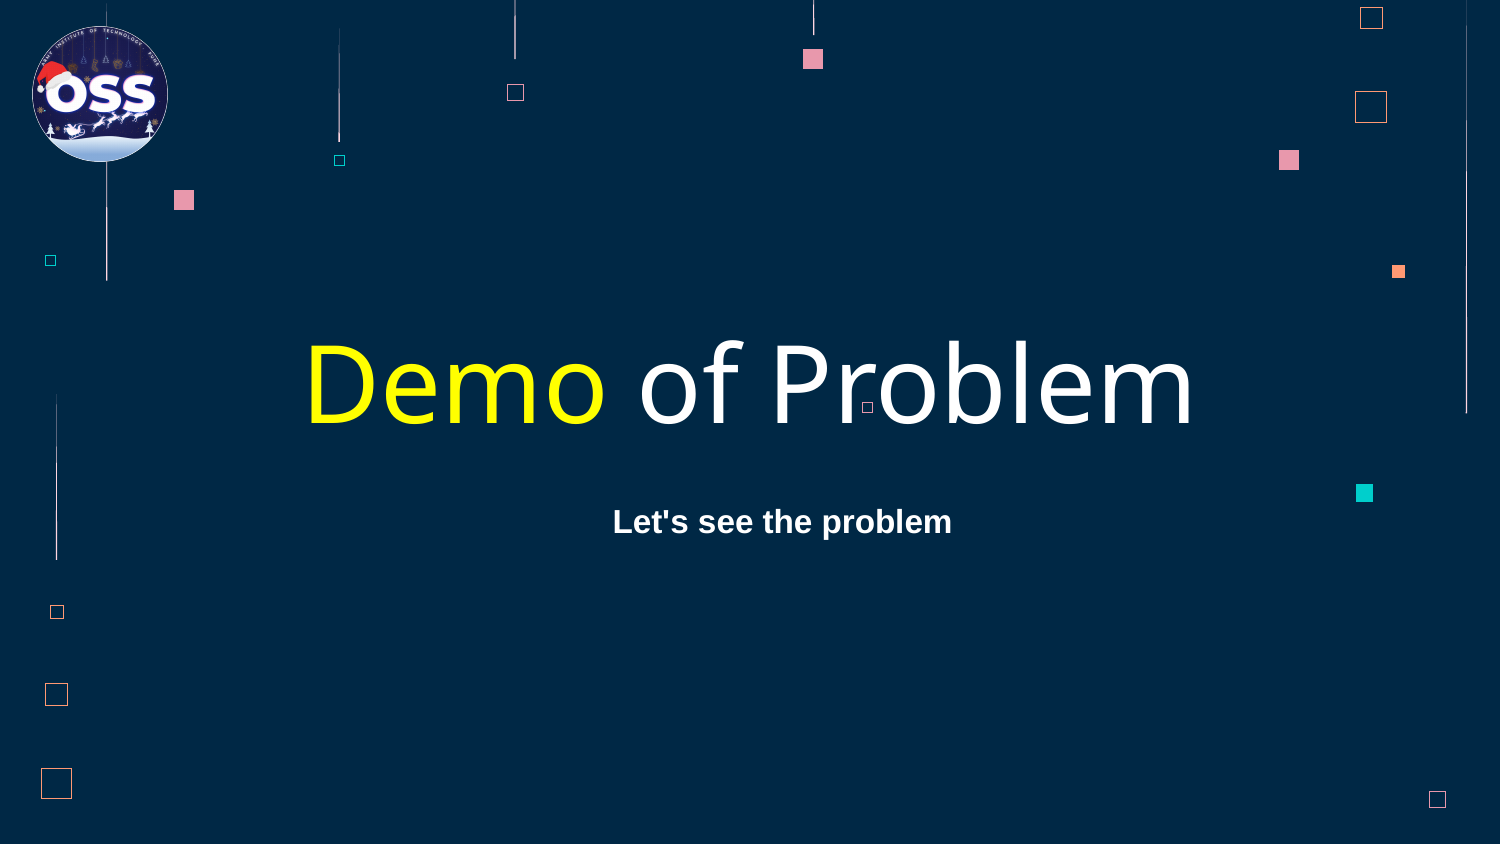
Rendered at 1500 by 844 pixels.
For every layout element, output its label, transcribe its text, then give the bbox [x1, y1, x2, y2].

text_box Let's see the problem [597, 492, 1048, 548]
picture [32, 26, 168, 162]
title Demo of Problem [256, 123, 1244, 461]
